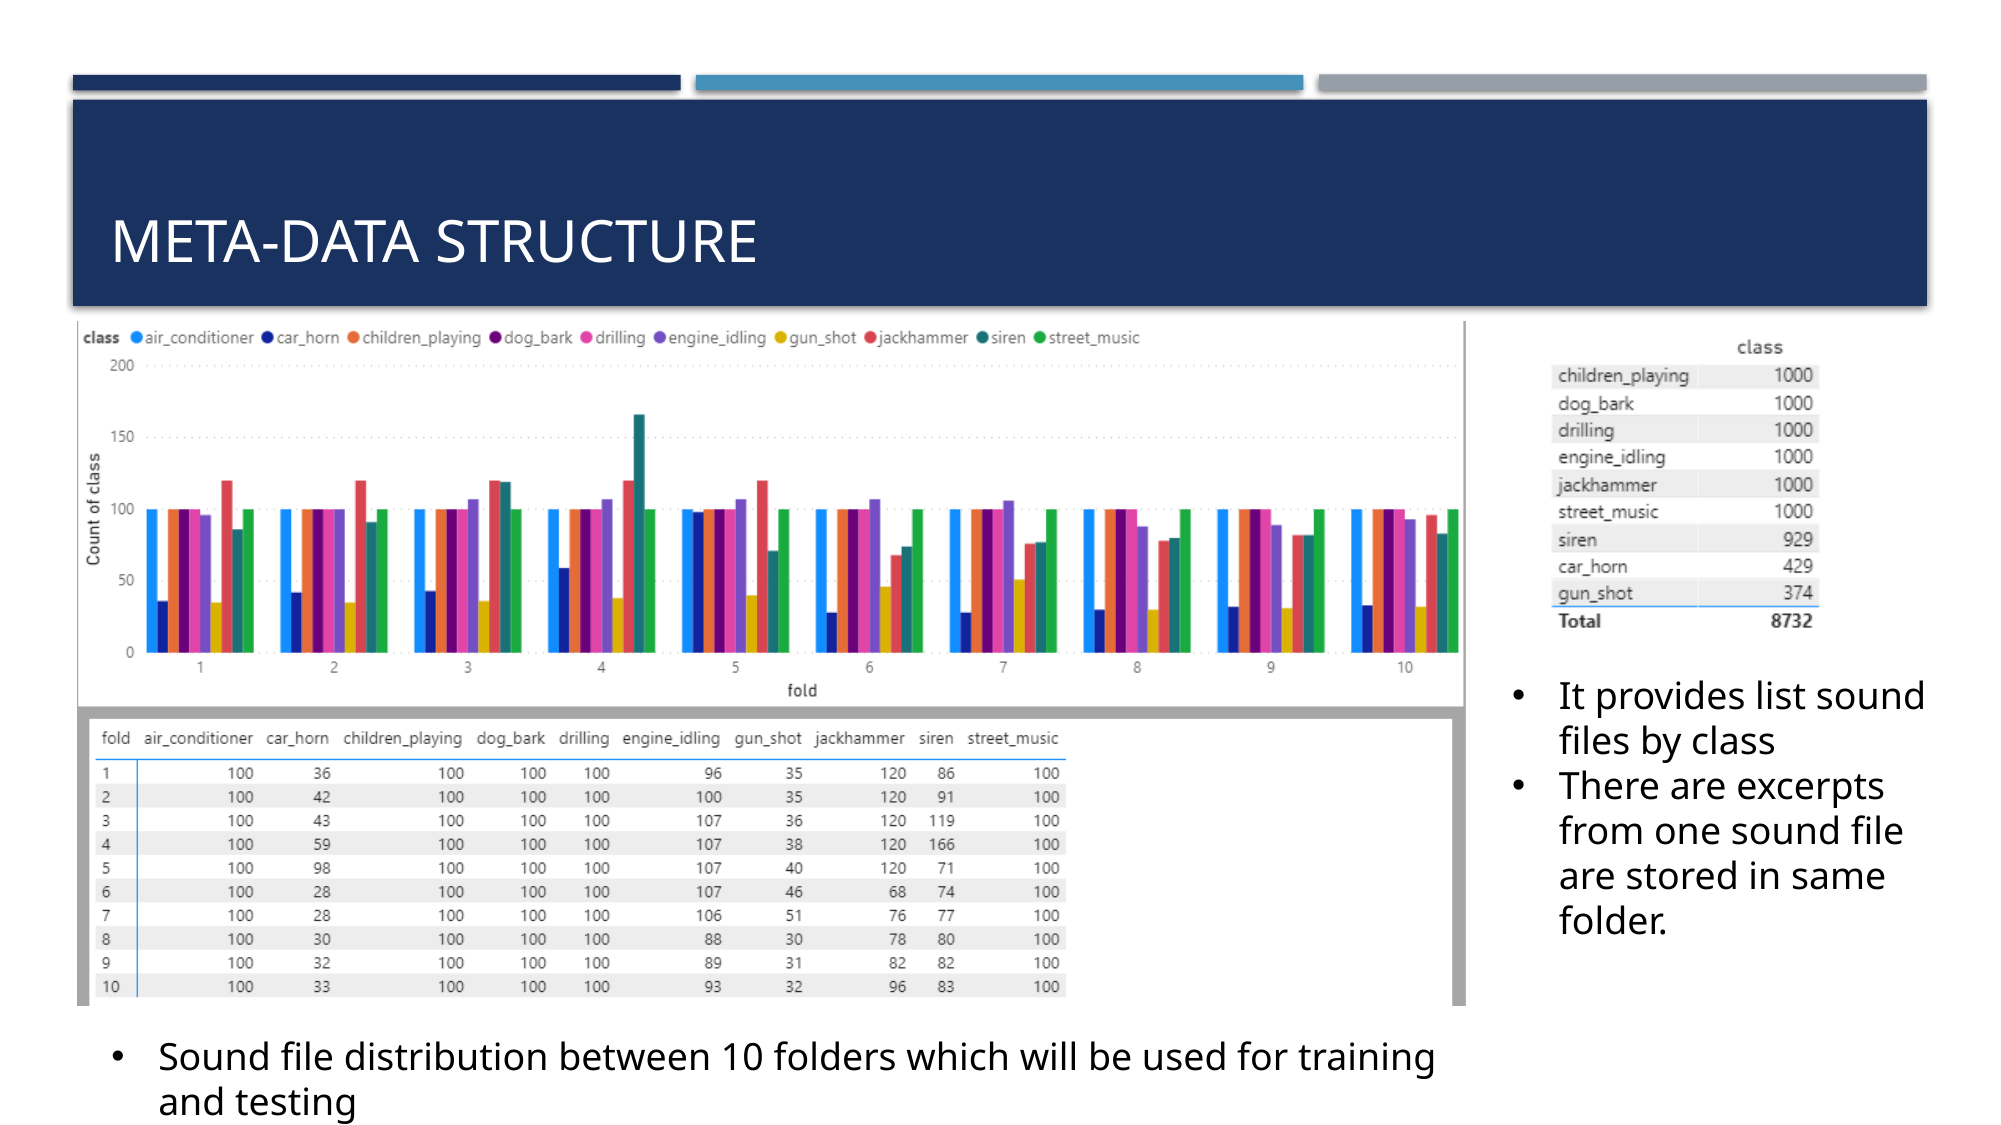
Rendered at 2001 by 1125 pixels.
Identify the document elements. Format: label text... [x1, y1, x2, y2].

text_box Sound file distribution between 10 folders which will be used for training and testing [96, 1025, 1466, 1125]
title Meta-Data structure [95, 119, 1905, 282]
picture [1549, 321, 1831, 643]
text_box It provides list sound files by class There are excerpts from one sound file are stored in same folder. [1497, 664, 1974, 950]
picture [76, 321, 1467, 1006]
